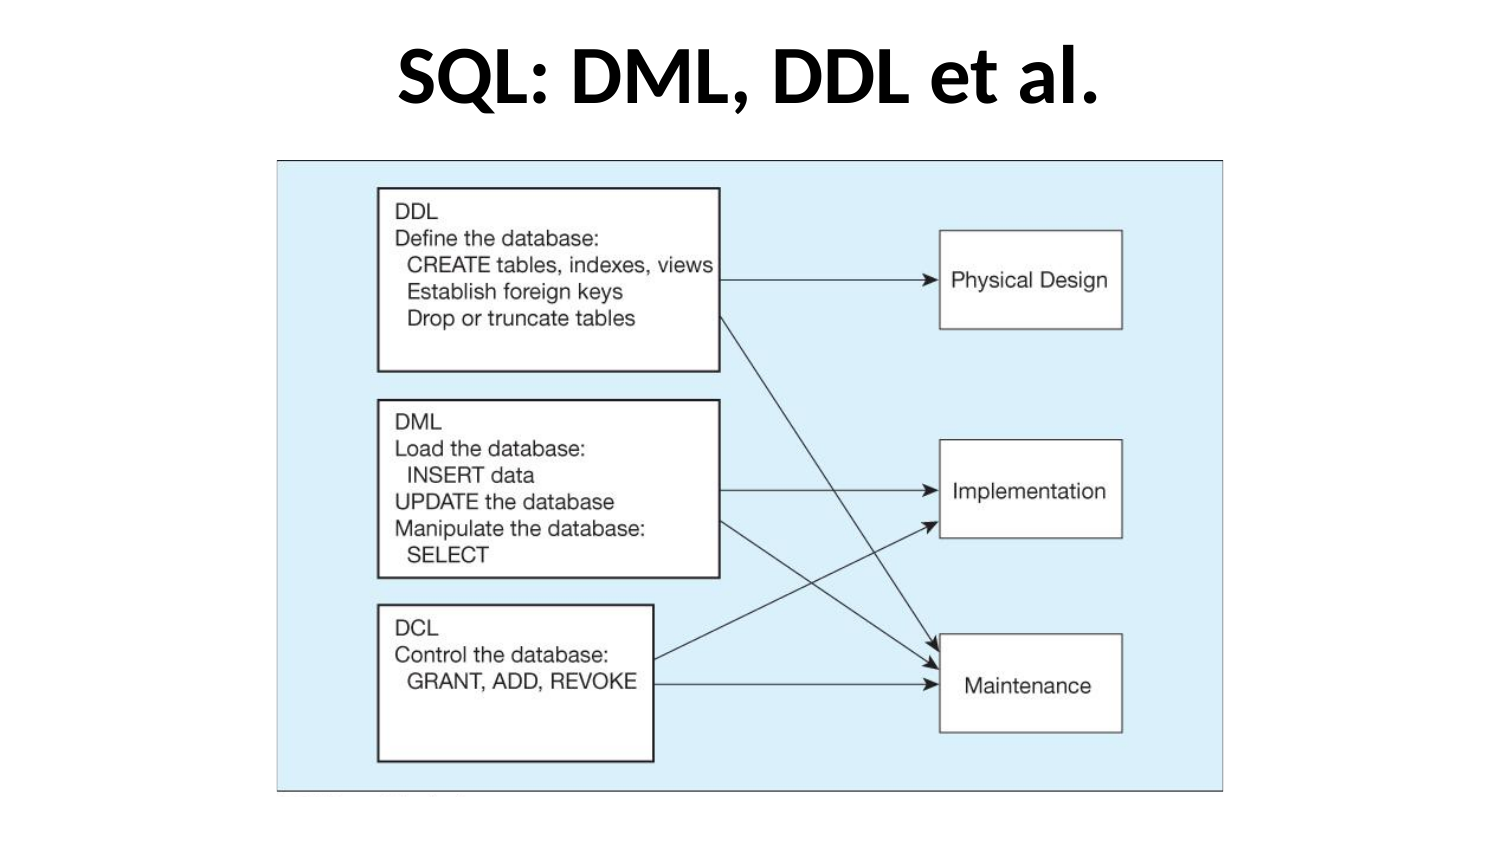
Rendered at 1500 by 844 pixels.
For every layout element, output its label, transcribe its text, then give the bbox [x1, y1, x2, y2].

picture [276, 160, 1224, 797]
title SQL: DML, DDL et al. [51, 5, 1449, 136]
